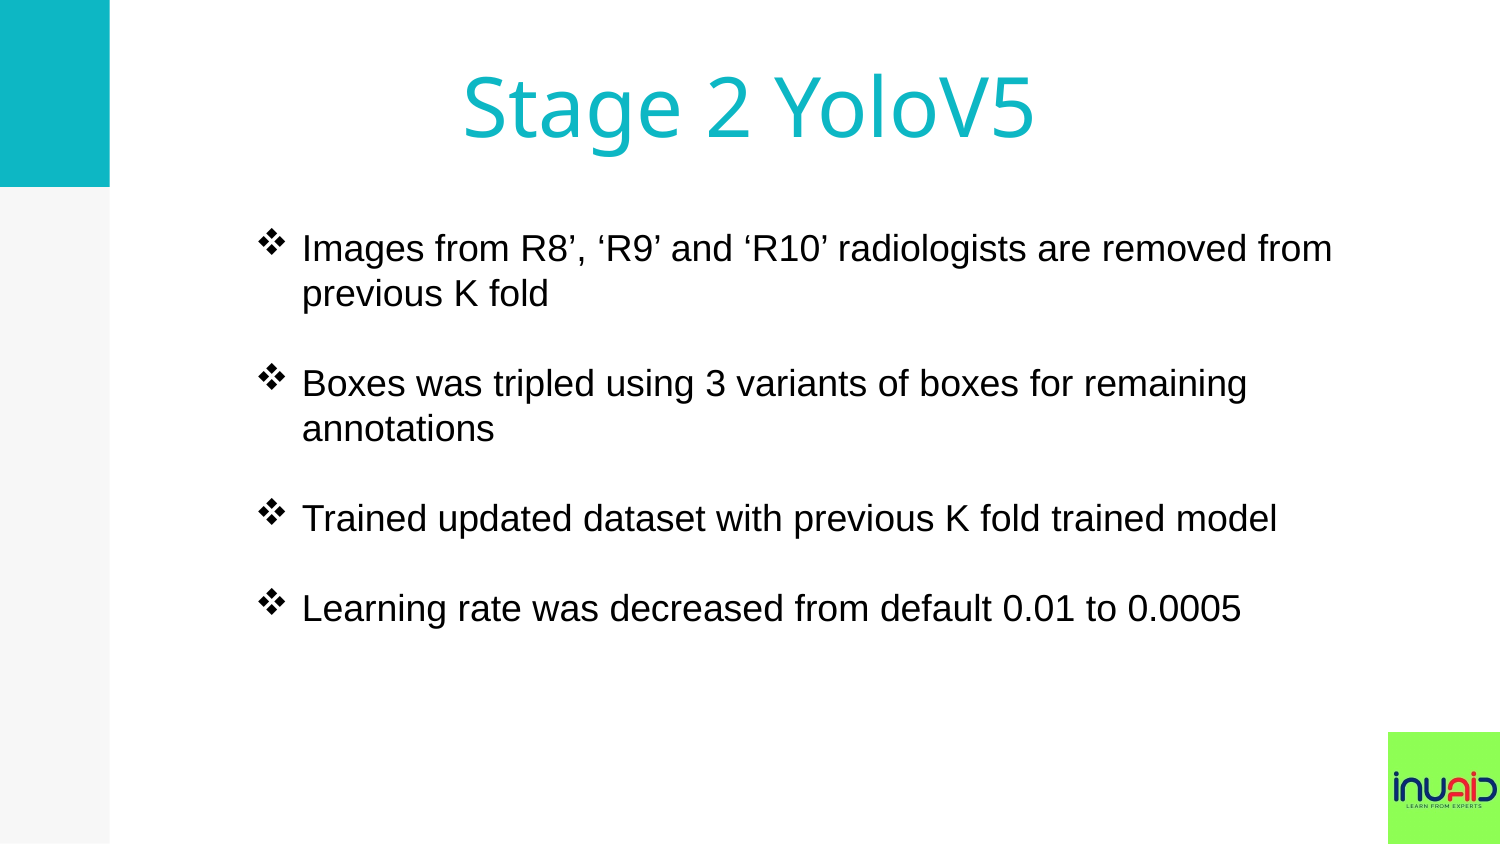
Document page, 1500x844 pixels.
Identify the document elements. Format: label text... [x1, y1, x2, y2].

title Stage 2 YoloV5 [243, 33, 1257, 175]
picture [1388, 732, 1500, 844]
text_box Images from R8’, ‘R9’ and ‘R10’ radiologists are removed from previous K fold Boxes was tripled using 3 variants of boxes for remaining annotations Trained updated dataset with previous K fold trained model Learning rate was decreased from default 0.01 to 0.0005 [243, 218, 1354, 844]
